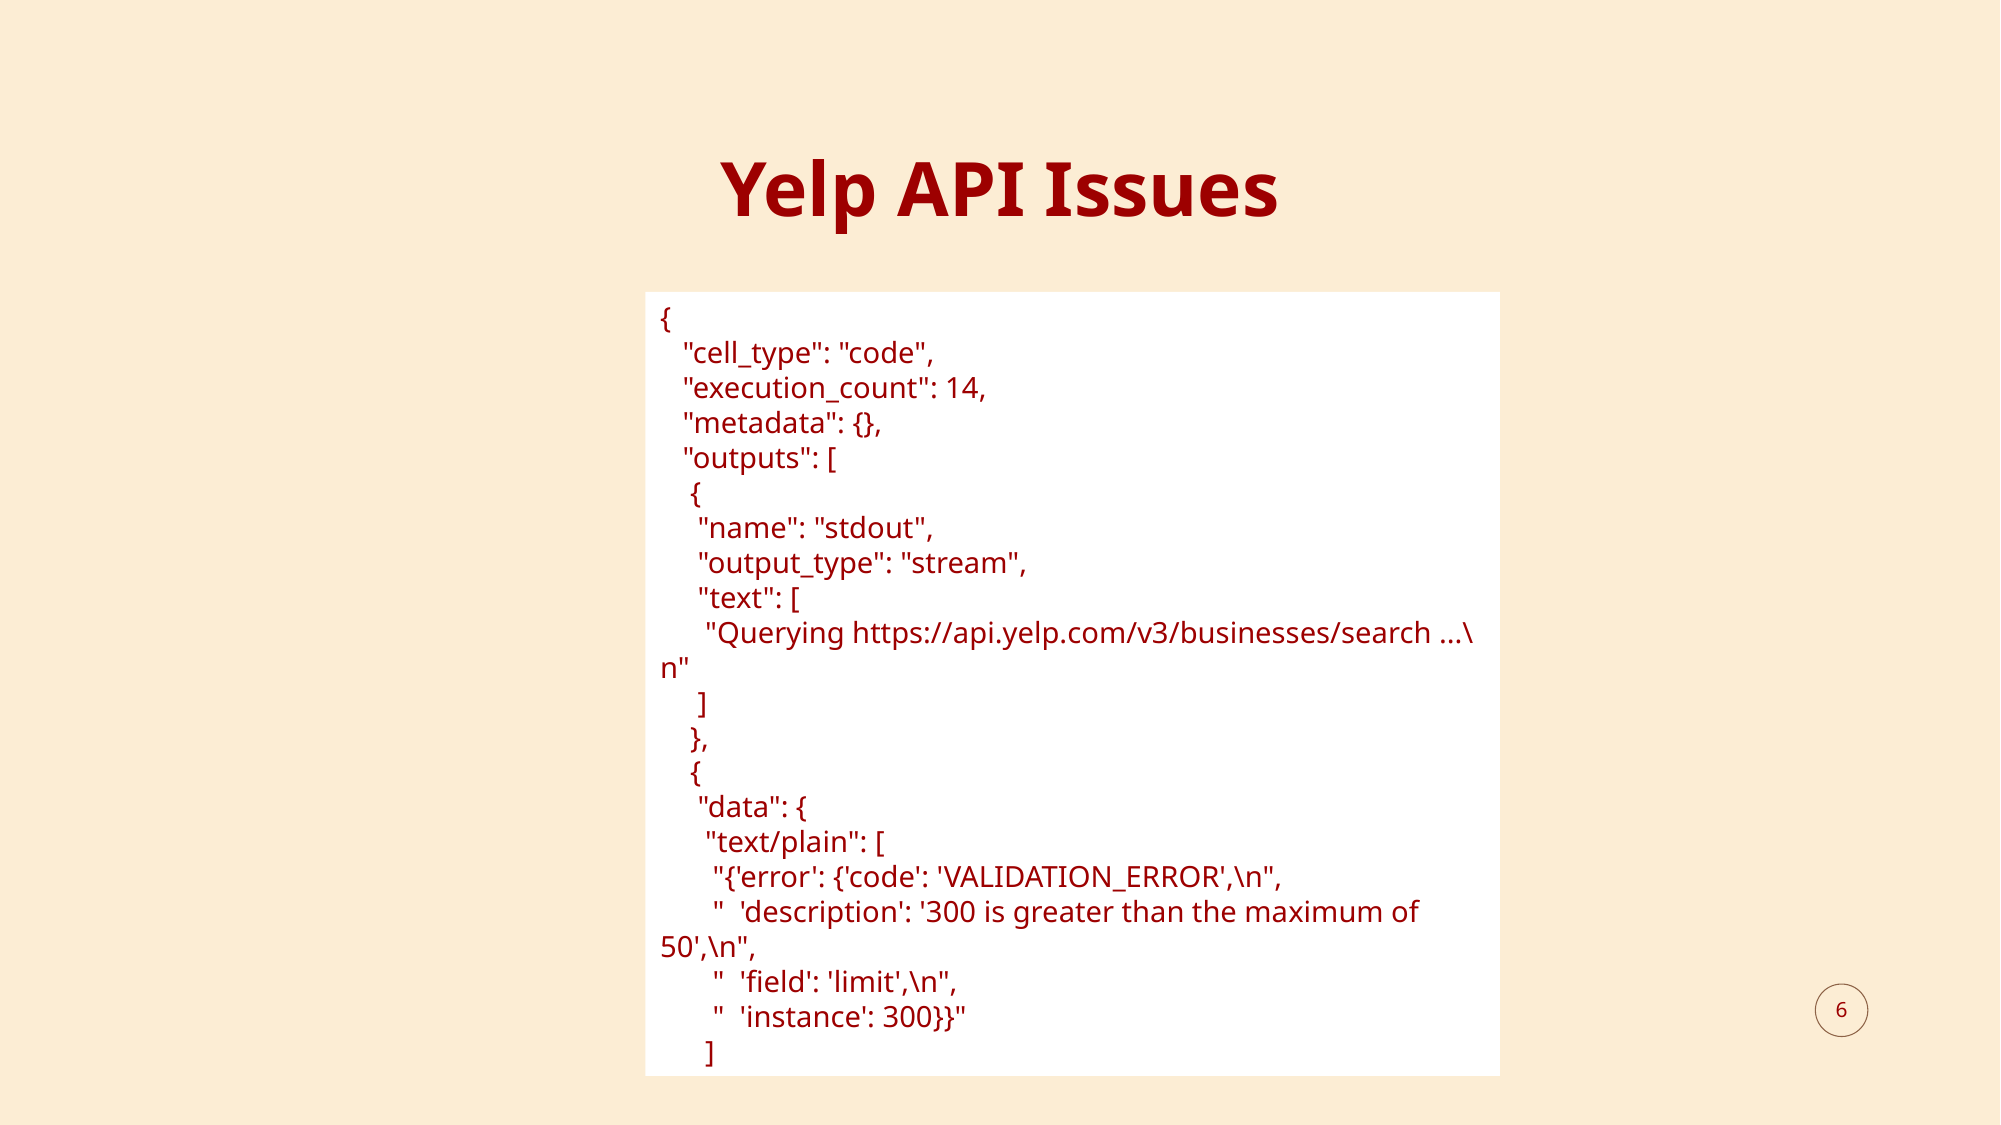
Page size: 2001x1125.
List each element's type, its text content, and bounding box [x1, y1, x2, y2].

text_box { "cell_type": "code", "execution_count": 14, "metadata": {}, "outputs": [ { "name": "stdout", "output_type": "stream", "text": [ "Querying https://api.yelp.com/v3/businesses/search ...\n" ] }, { "data": { "text/plain": [ "{'error': {'code': 'VALIDATION_ERROR',\n", " 'description': '300 is greater than the maximum of 50',\n", " 'field': 'limit',\n", " 'instance': 300}}" ] [645, 291, 1500, 1076]
title Yelp API Issues [137, 124, 1863, 240]
slide_number 6 [1811, 980, 1872, 1041]
